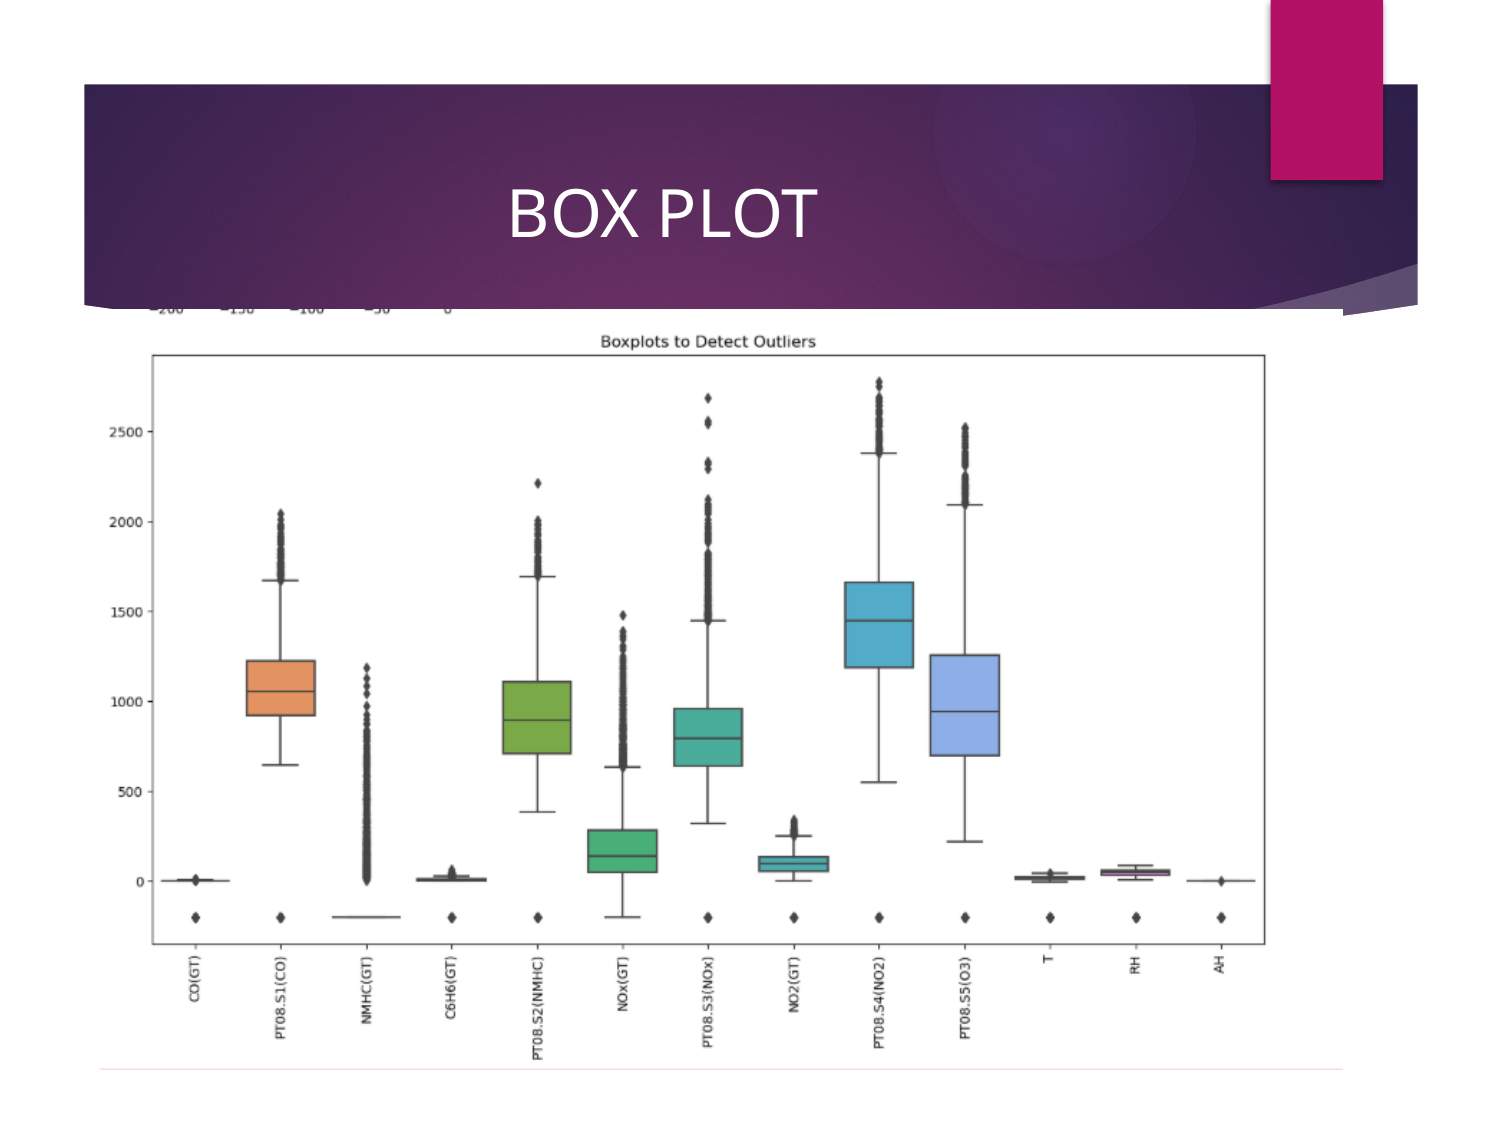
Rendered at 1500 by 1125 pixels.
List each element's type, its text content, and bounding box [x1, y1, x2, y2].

title BOX PLOT [142, 152, 1183, 269]
picture [53, 309, 1343, 1070]
